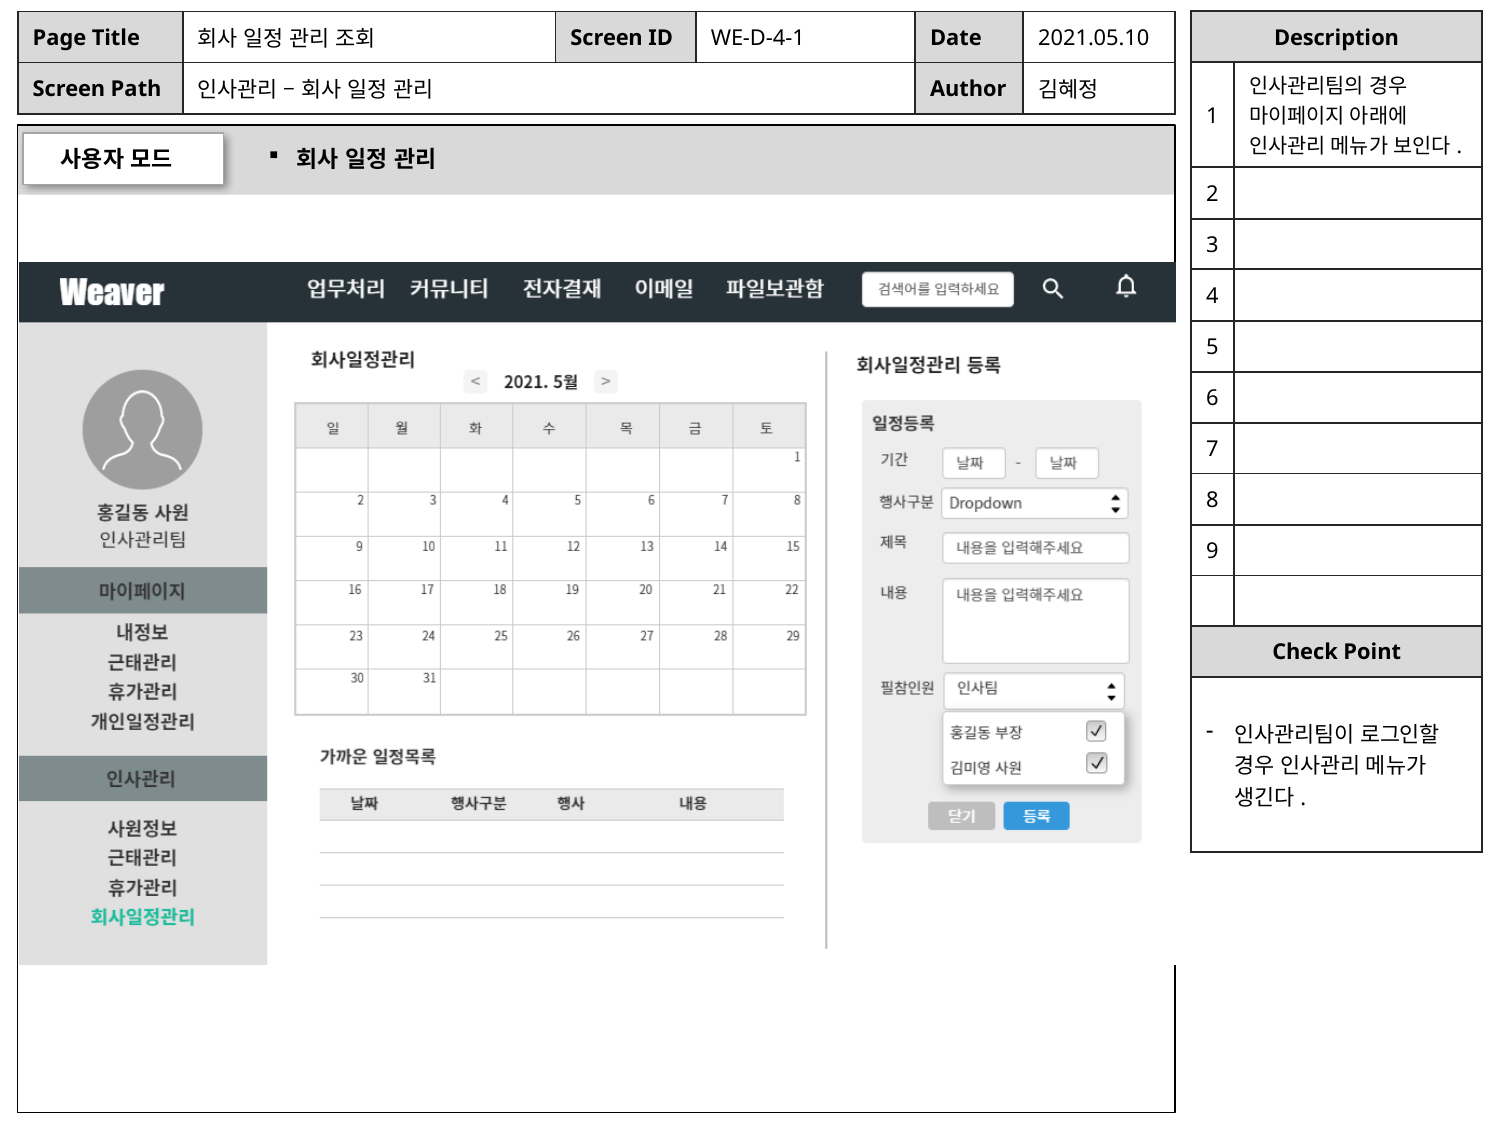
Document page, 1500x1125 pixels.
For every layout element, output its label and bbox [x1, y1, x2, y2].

table_cell [1235, 270, 1481, 320]
table_header [697, 12, 914, 62]
table_cell [1235, 373, 1481, 422]
table_cell [1235, 220, 1481, 268]
table_cell [19, 63, 182, 113]
table_header [1024, 12, 1174, 62]
table_cell [1235, 322, 1481, 371]
table_cell [1192, 474, 1233, 524]
table_cell [1235, 576, 1481, 625]
table_cell [1192, 373, 1233, 422]
table_cell [1192, 220, 1233, 268]
table_header [1192, 12, 1481, 61]
table_cell [1192, 678, 1481, 851]
table_cell [1235, 526, 1481, 575]
table_cell [1235, 474, 1481, 524]
table_cell [1192, 424, 1233, 473]
table_cell [1192, 576, 1233, 625]
table_header [916, 12, 1022, 62]
table_header [19, 12, 182, 62]
table_cell [1192, 526, 1233, 575]
table_header [184, 12, 555, 62]
text_box [15, 123, 1177, 1115]
table_cell [1192, 168, 1233, 218]
table_cell [1235, 424, 1481, 473]
table_cell [184, 63, 914, 113]
table_cell [1192, 627, 1481, 676]
table_cell [1235, 168, 1481, 218]
table_cell [1024, 63, 1174, 113]
table_cell [916, 63, 1022, 113]
table_header [556, 12, 695, 62]
table_cell [1192, 322, 1233, 371]
table_cell [1192, 270, 1233, 320]
table_cell [1235, 63, 1481, 166]
table_cell [1192, 63, 1233, 166]
